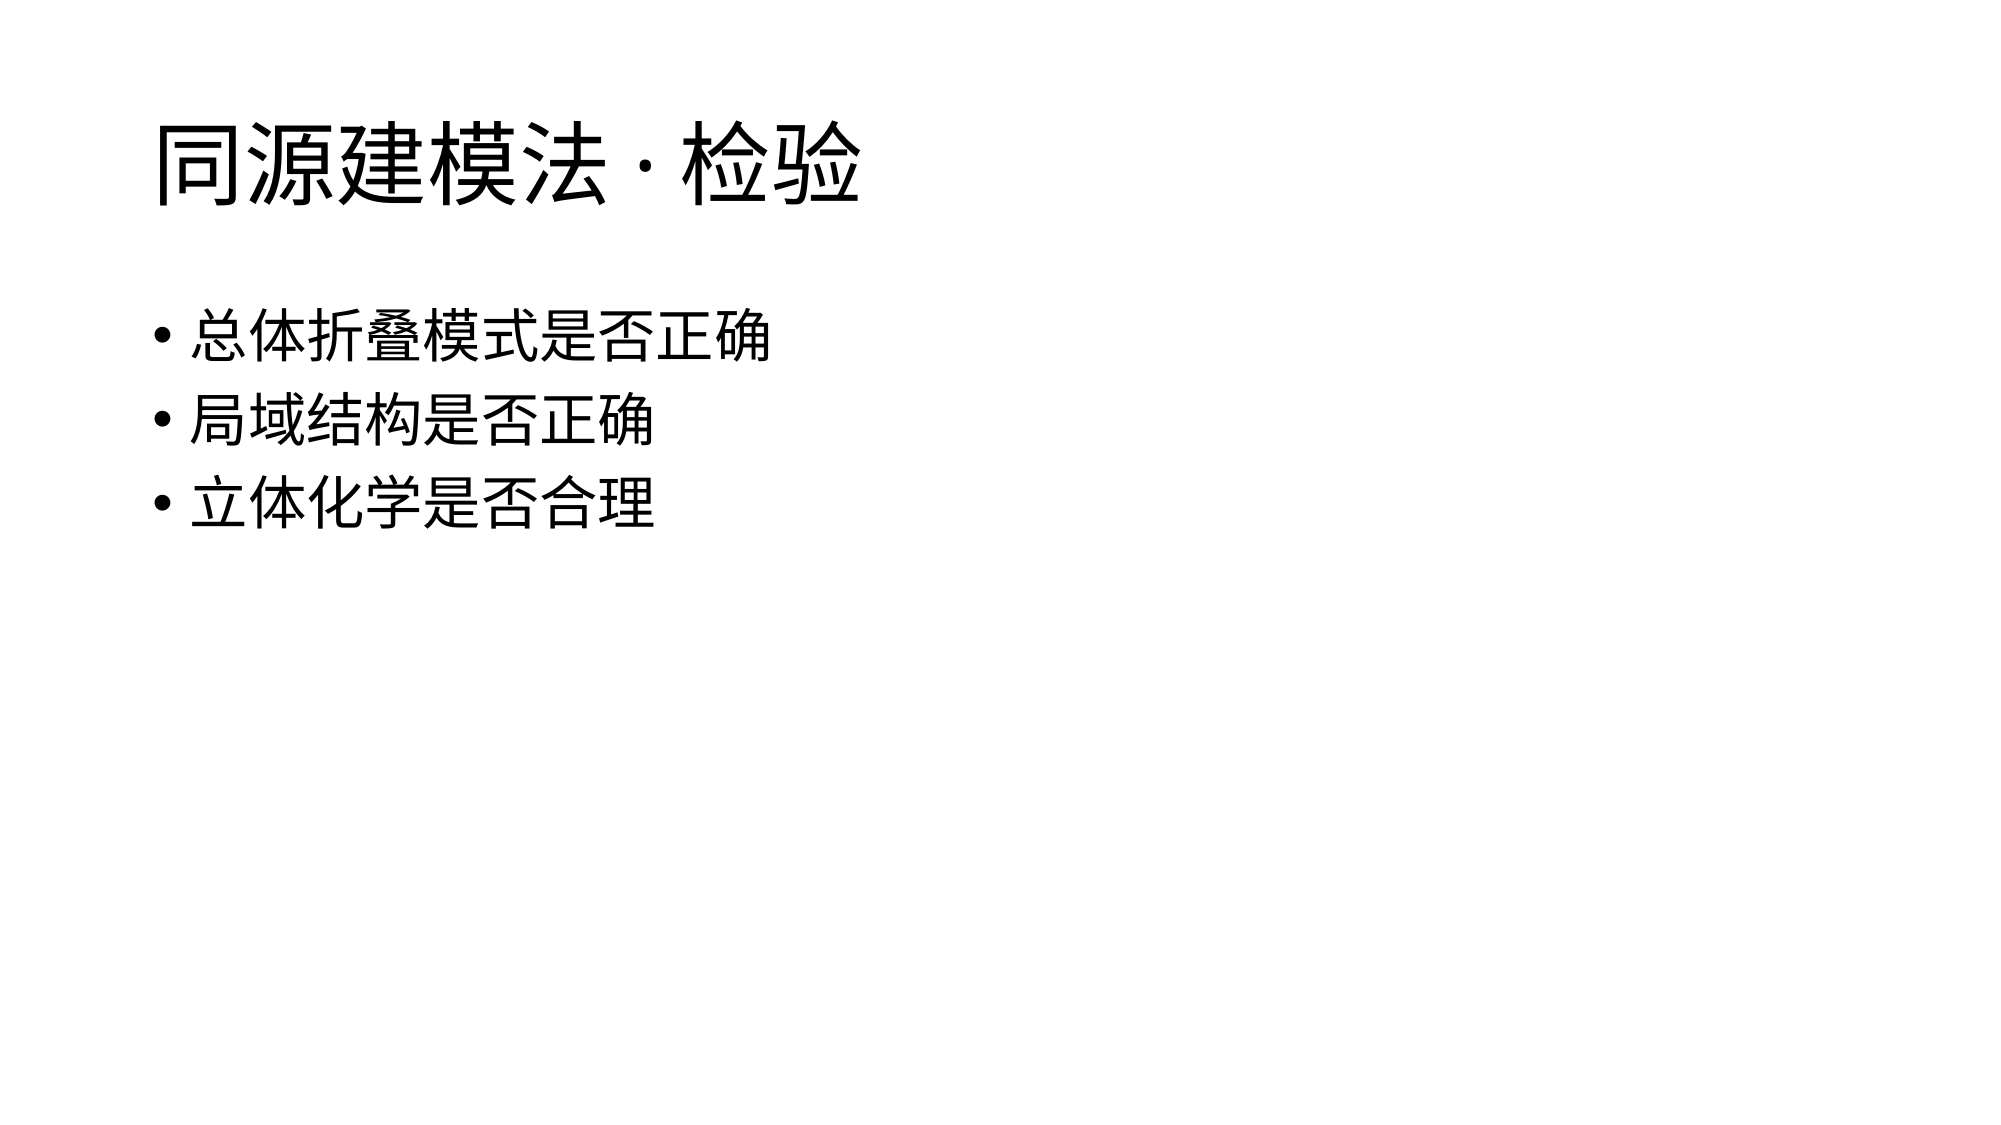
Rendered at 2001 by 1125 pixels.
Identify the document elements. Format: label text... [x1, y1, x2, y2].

list 总体折叠模式是否正确 局域结构是否正确 立体化学是否合理 [137, 299, 1863, 1014]
title 同源建模法·检验 [137, 59, 1863, 278]
